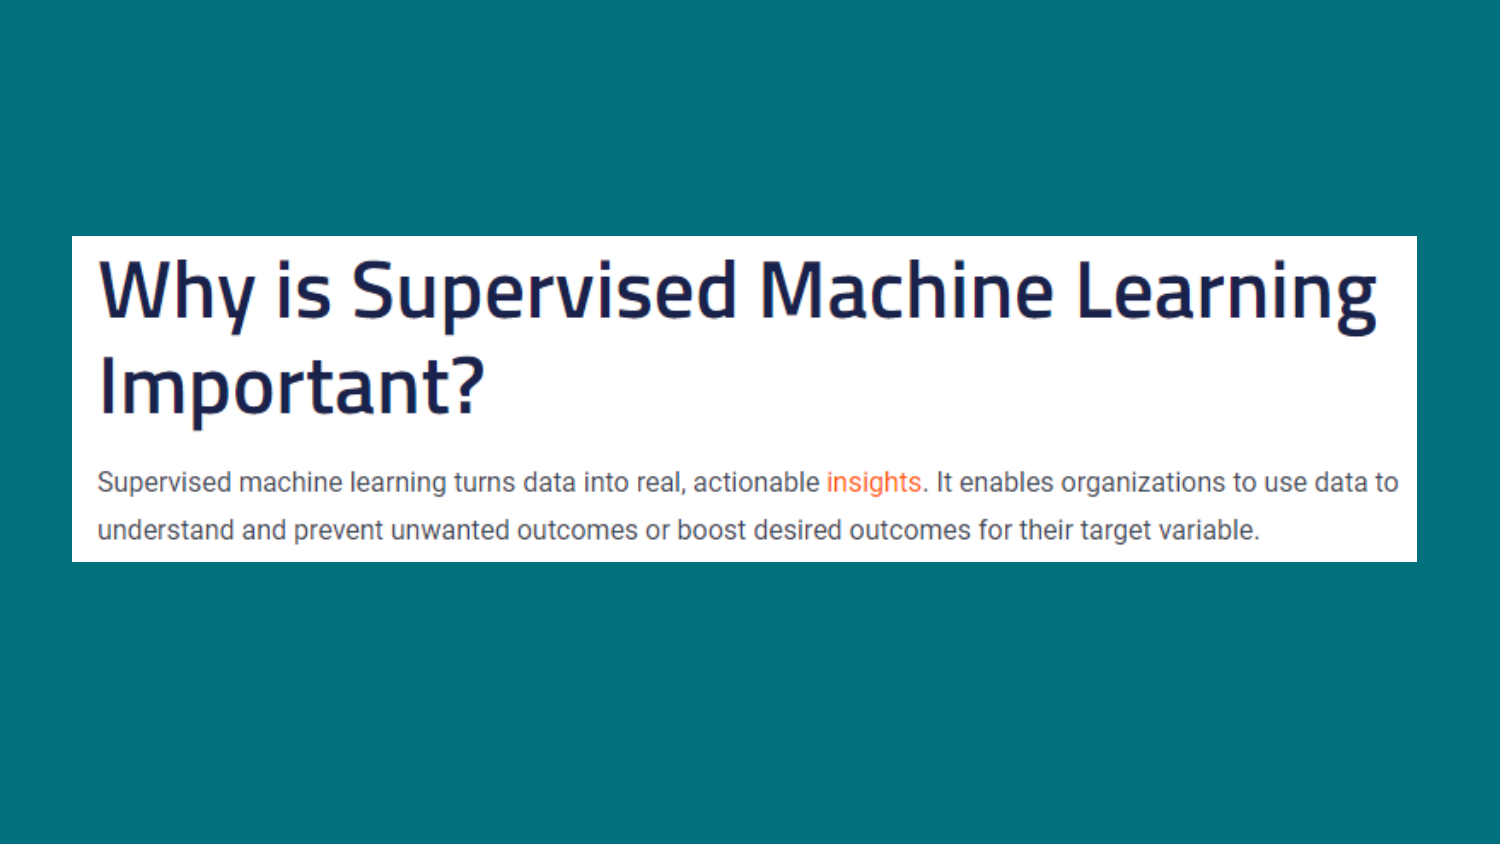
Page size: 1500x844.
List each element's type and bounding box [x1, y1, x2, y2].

picture [72, 236, 1417, 563]
